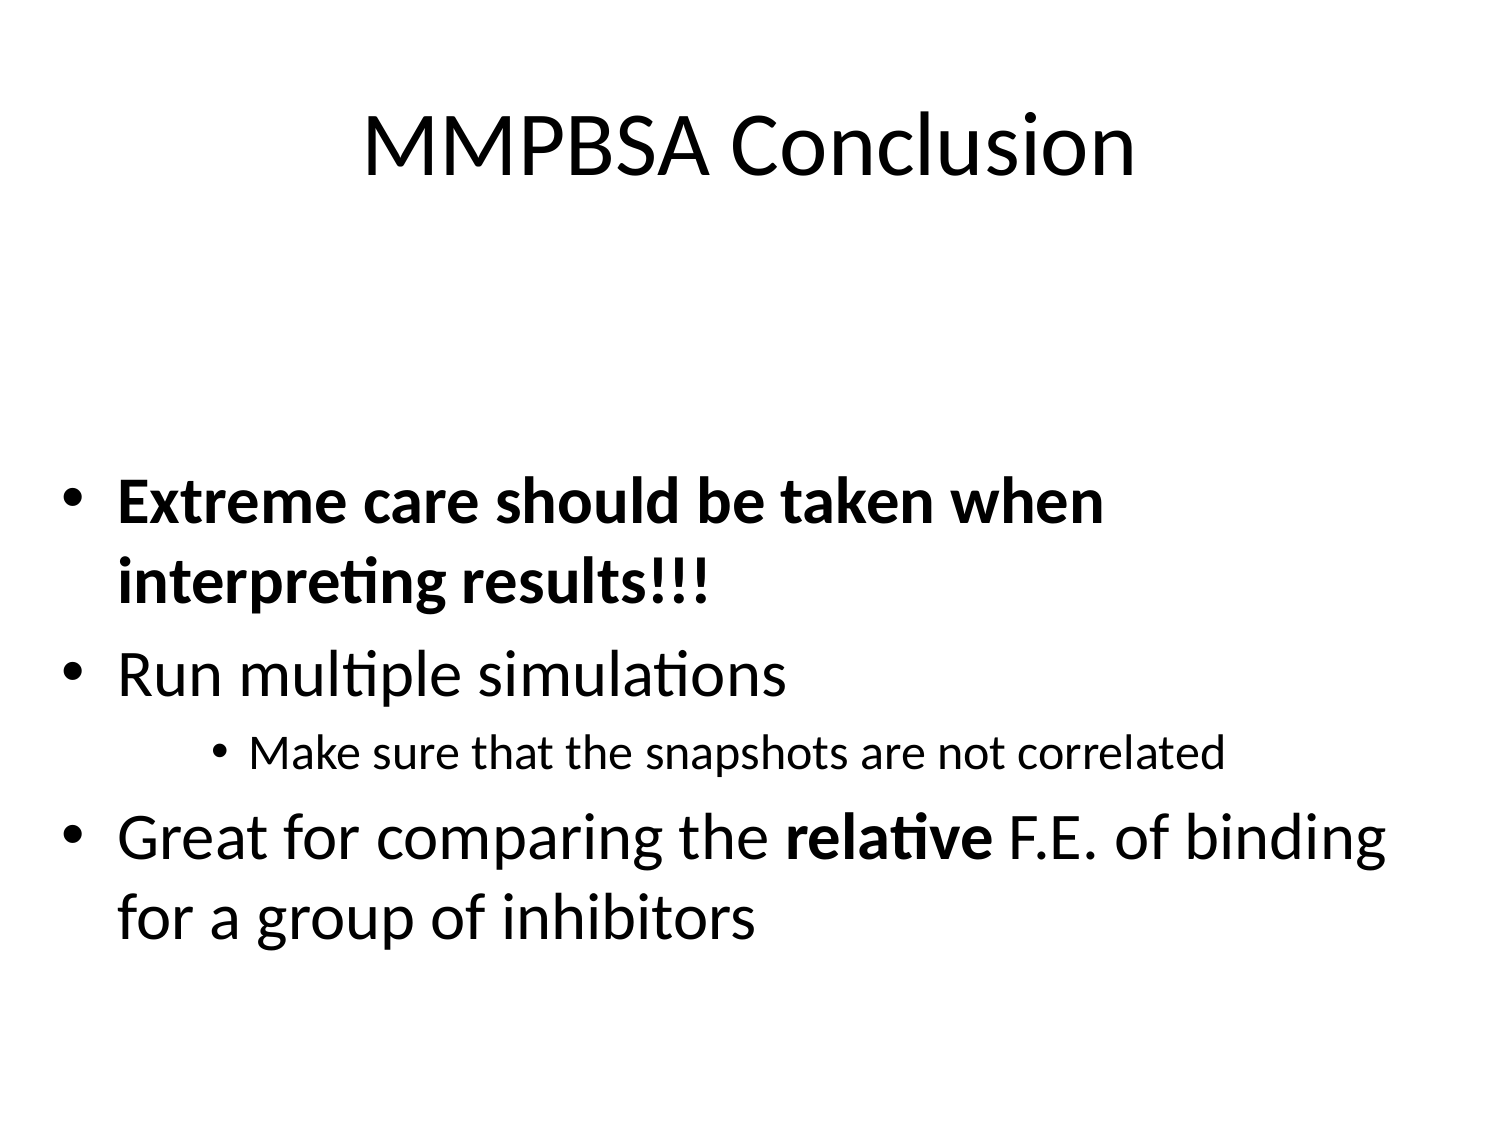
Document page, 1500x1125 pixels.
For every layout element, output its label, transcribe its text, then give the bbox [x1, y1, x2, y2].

list Extreme care should be taken when interpreting results!!! Run multiple simulations Make sure that the snapshots are not correlated Great for comparing the relative F.E. of binding for a group of inhibitors [46, 262, 1425, 1005]
title MMPBSA Conclusion [75, 45, 1425, 233]
